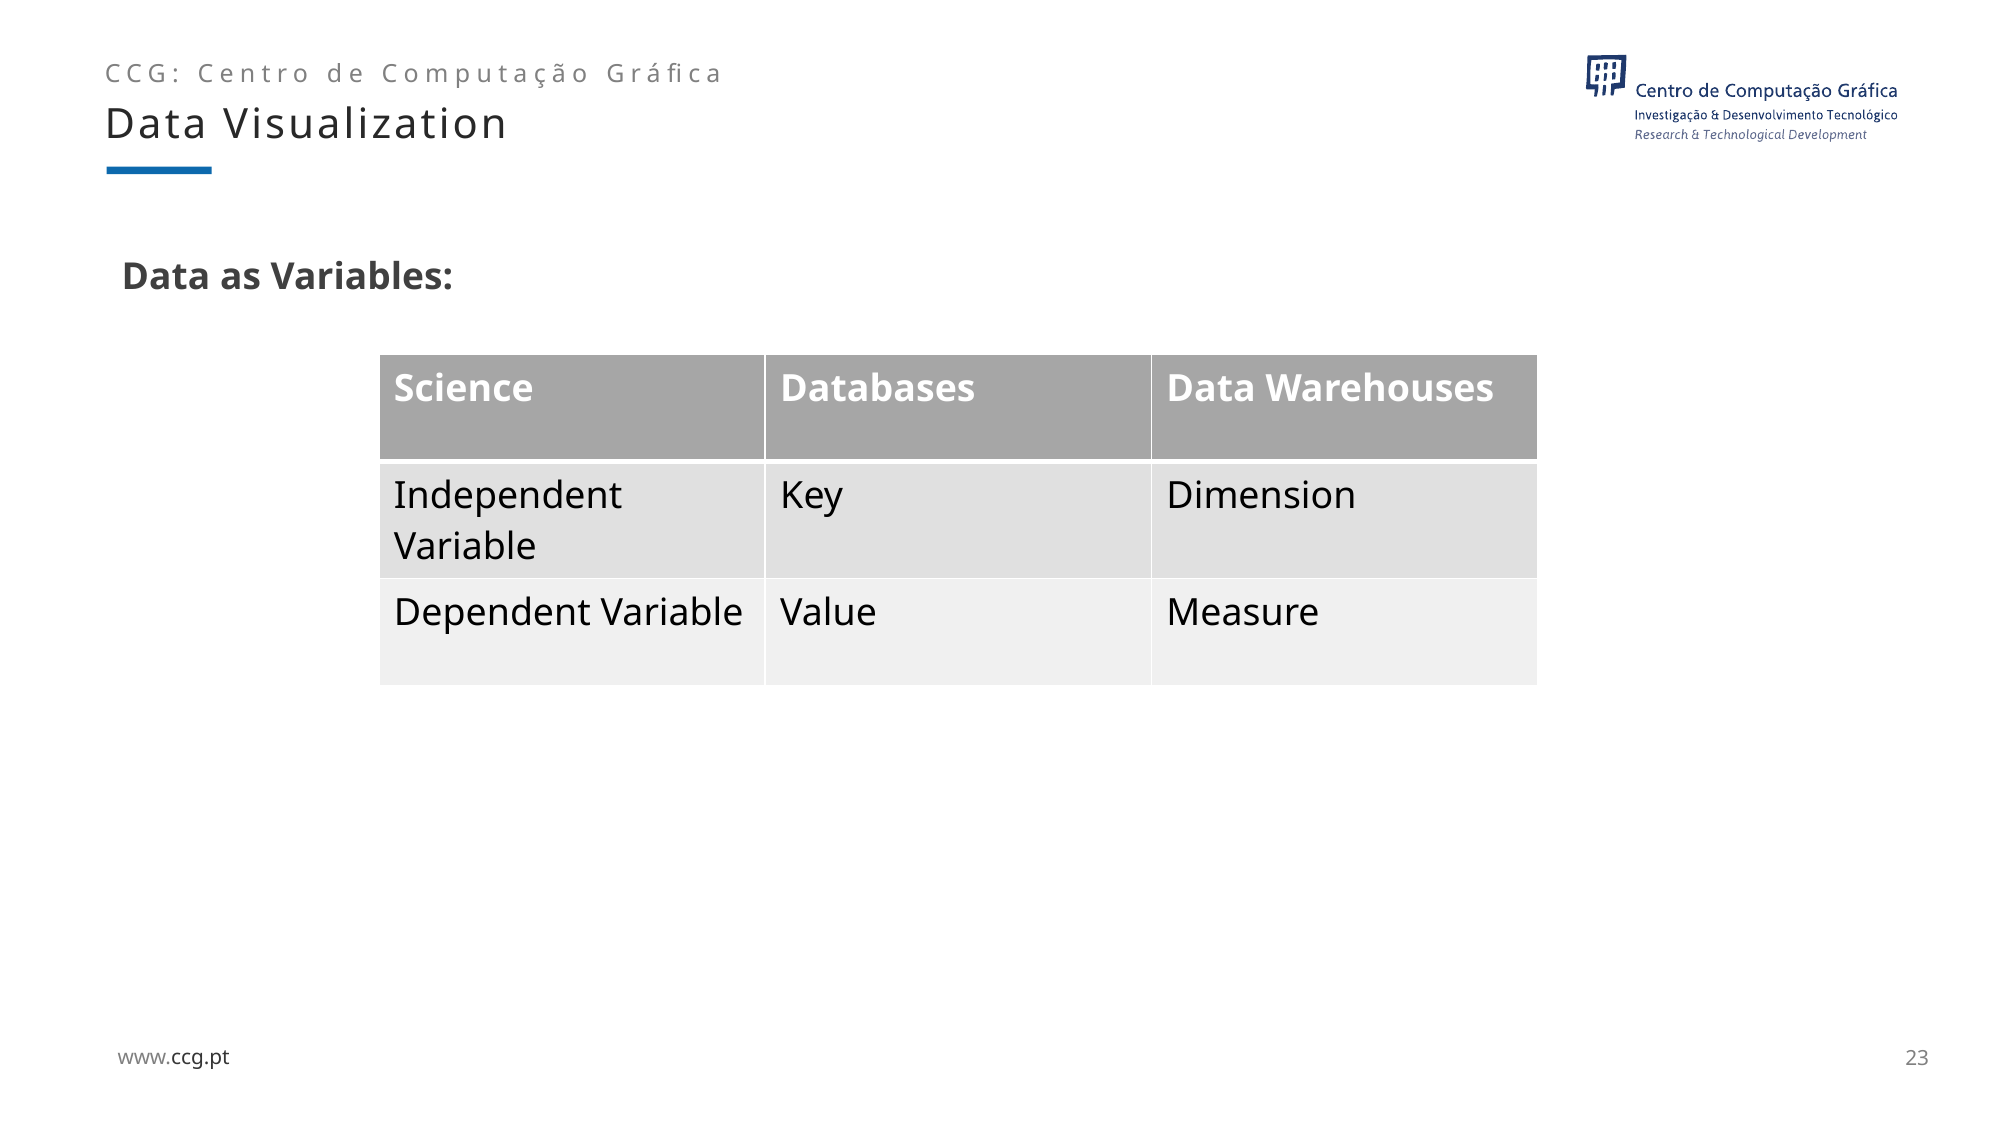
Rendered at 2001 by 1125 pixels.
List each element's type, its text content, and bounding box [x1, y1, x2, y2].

table_header Science [380, 355, 764, 459]
table_cell Key [766, 464, 1151, 578]
table_header Databases [766, 355, 1151, 459]
table_cell Value [766, 579, 1151, 685]
list Data Visualization [104, 102, 1538, 153]
table_cell Independent Variable [380, 464, 764, 578]
slide_number 23 [1881, 1026, 1953, 1091]
table_cell Dimension [1152, 464, 1537, 578]
table_cell Measure [1152, 579, 1537, 685]
title Data as Variables: [106, 249, 1882, 305]
table_cell Dependent Variable [380, 579, 764, 685]
table_header Data Warehouses [1152, 355, 1537, 459]
